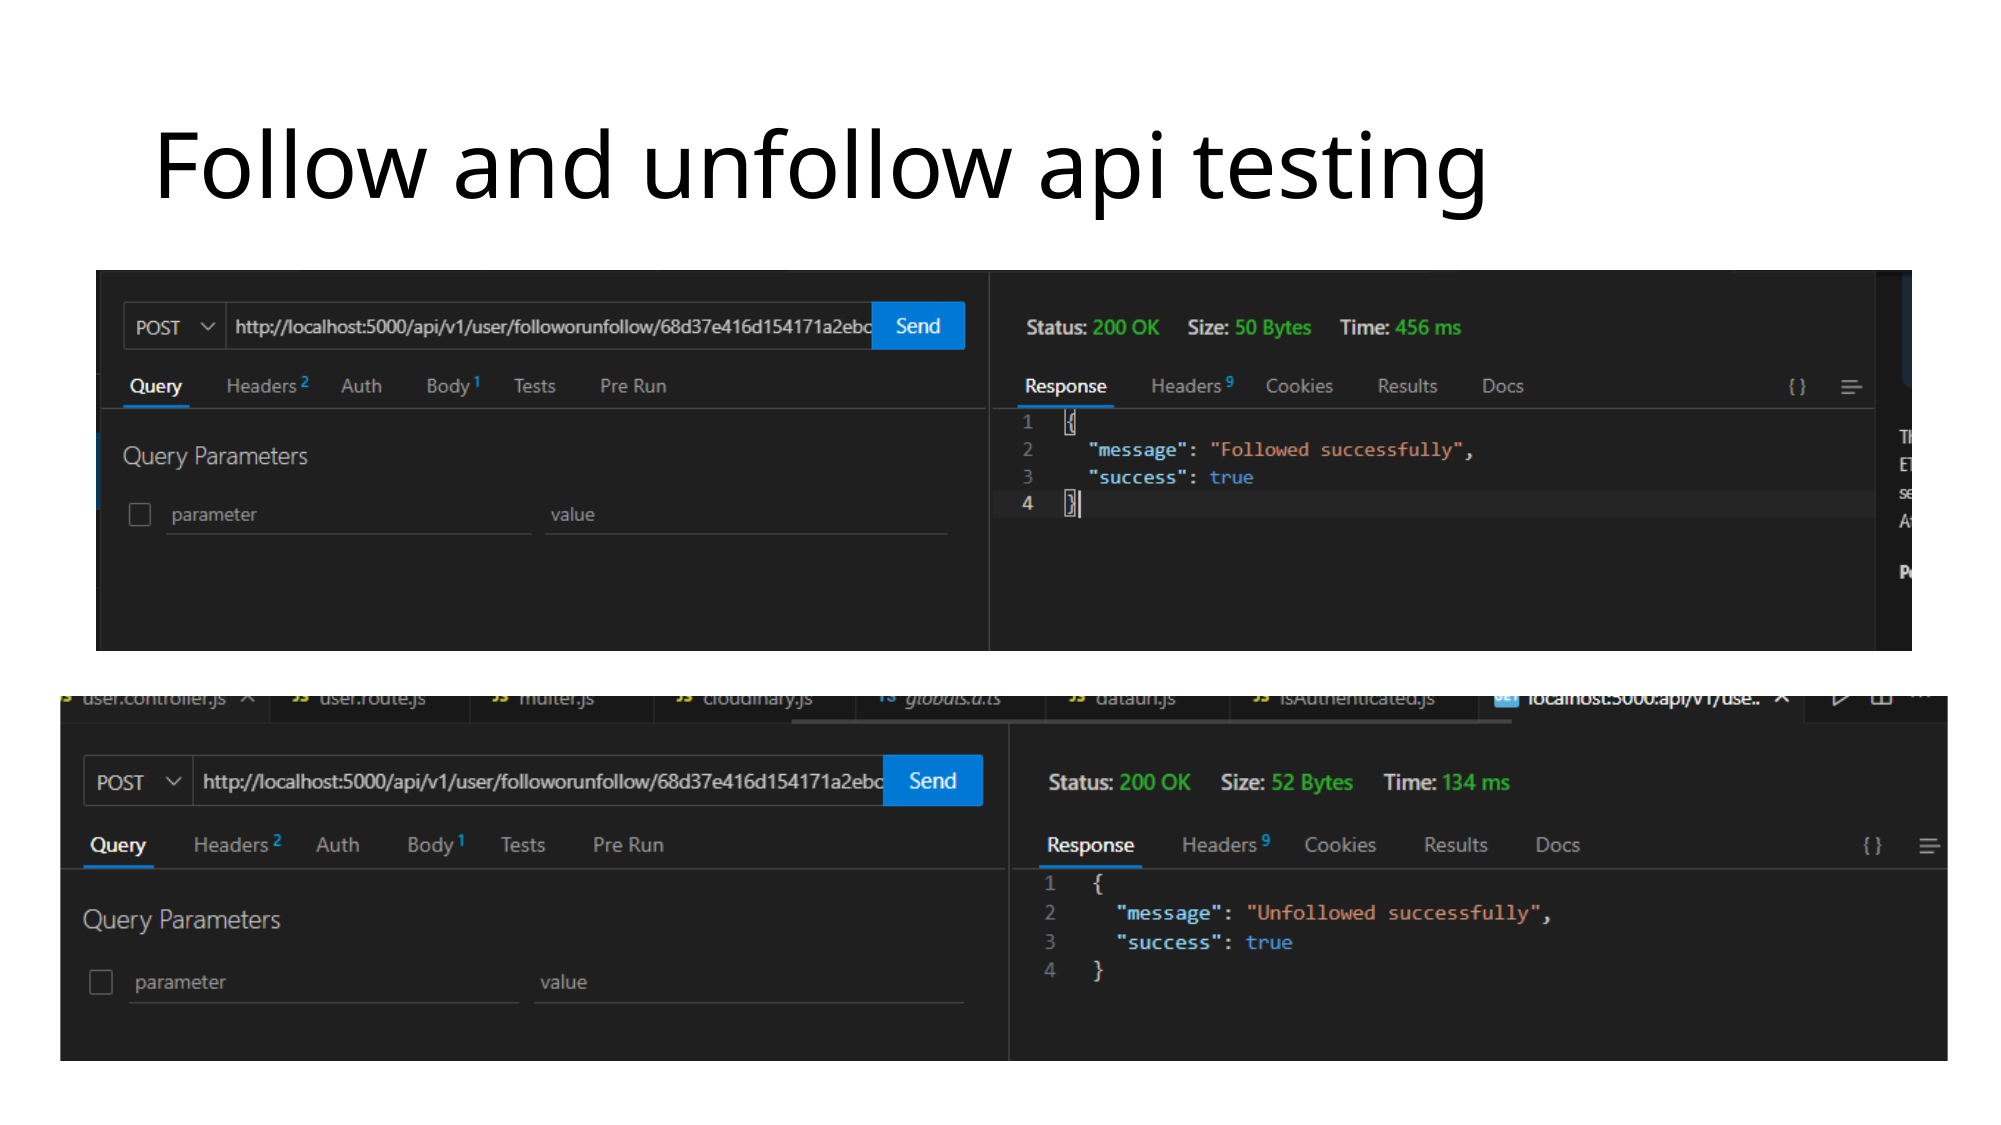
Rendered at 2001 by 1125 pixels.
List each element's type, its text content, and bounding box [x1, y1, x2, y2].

picture [60, 696, 1948, 1061]
title Follow and unfollow api testing [137, 59, 1863, 270]
picture [95, 270, 1912, 651]
